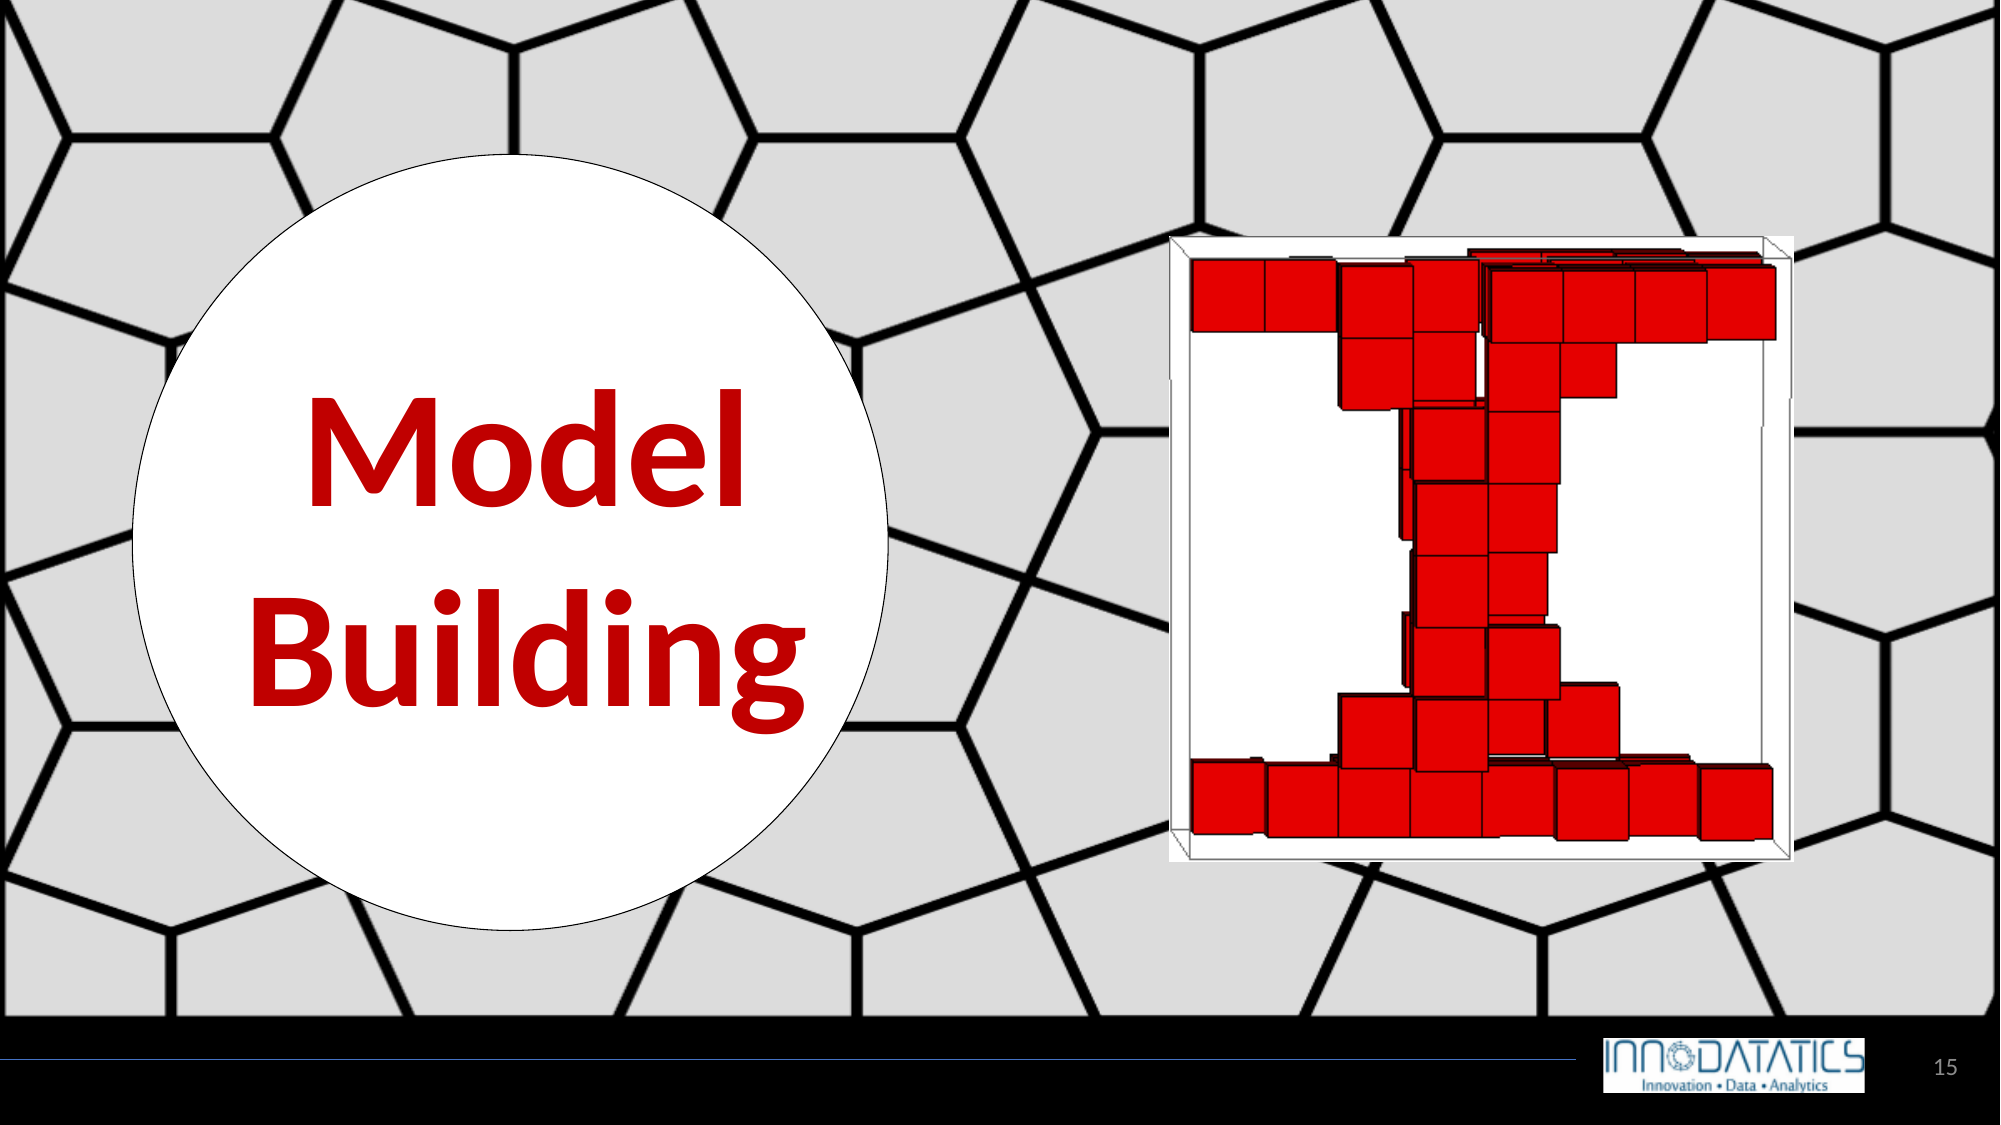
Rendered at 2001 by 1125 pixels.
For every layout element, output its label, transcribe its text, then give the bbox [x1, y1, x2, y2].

slide_number 15 [1909, 1041, 1974, 1090]
picture [1603, 1038, 1865, 1093]
picture [0, 0, 2000, 1021]
